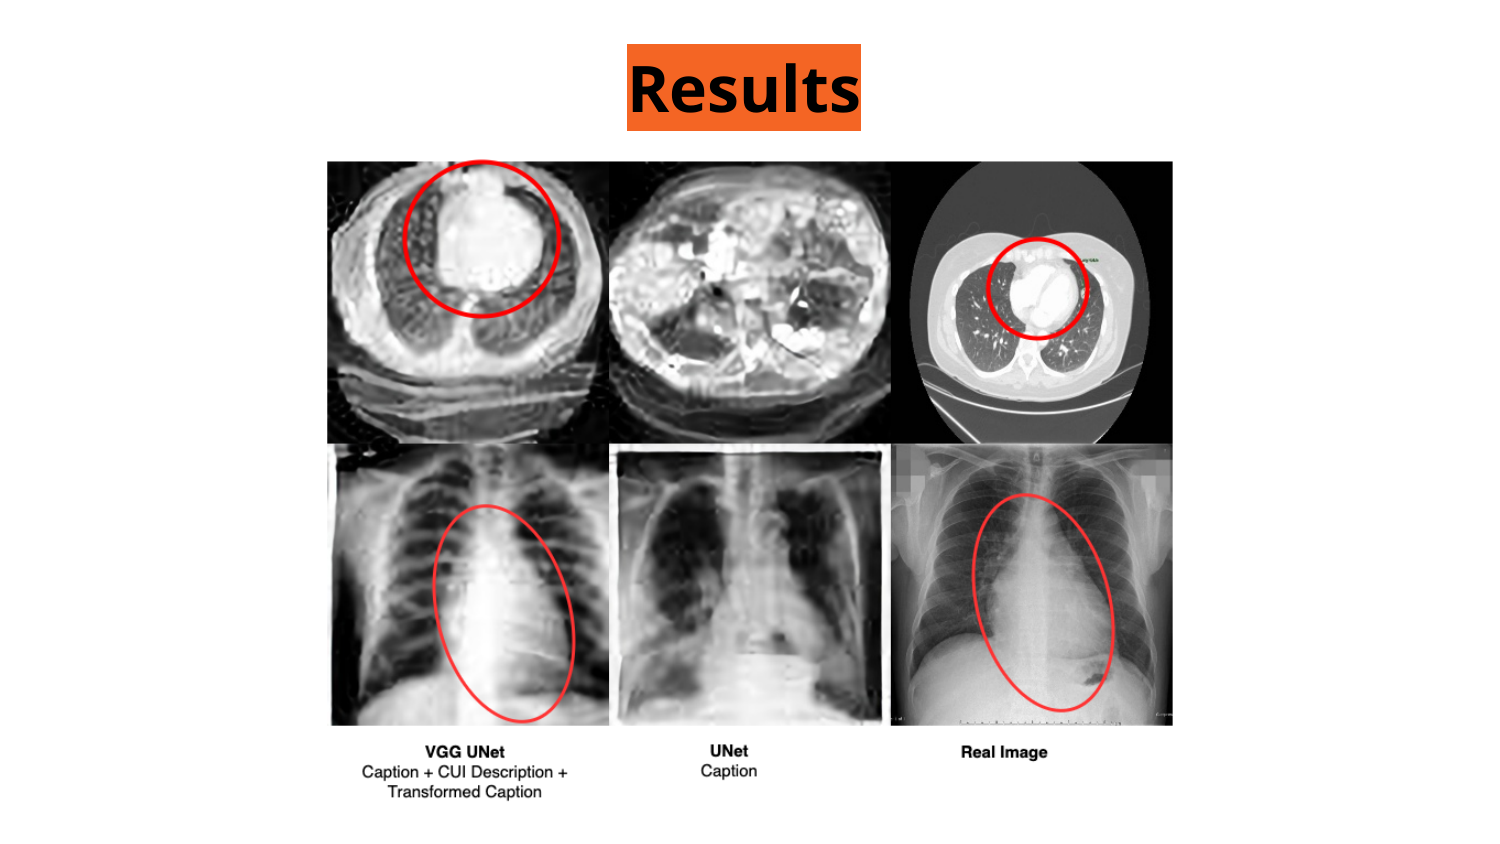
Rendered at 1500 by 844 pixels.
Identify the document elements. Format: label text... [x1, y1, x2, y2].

title Results [612, 28, 888, 148]
picture [324, 156, 1176, 804]
